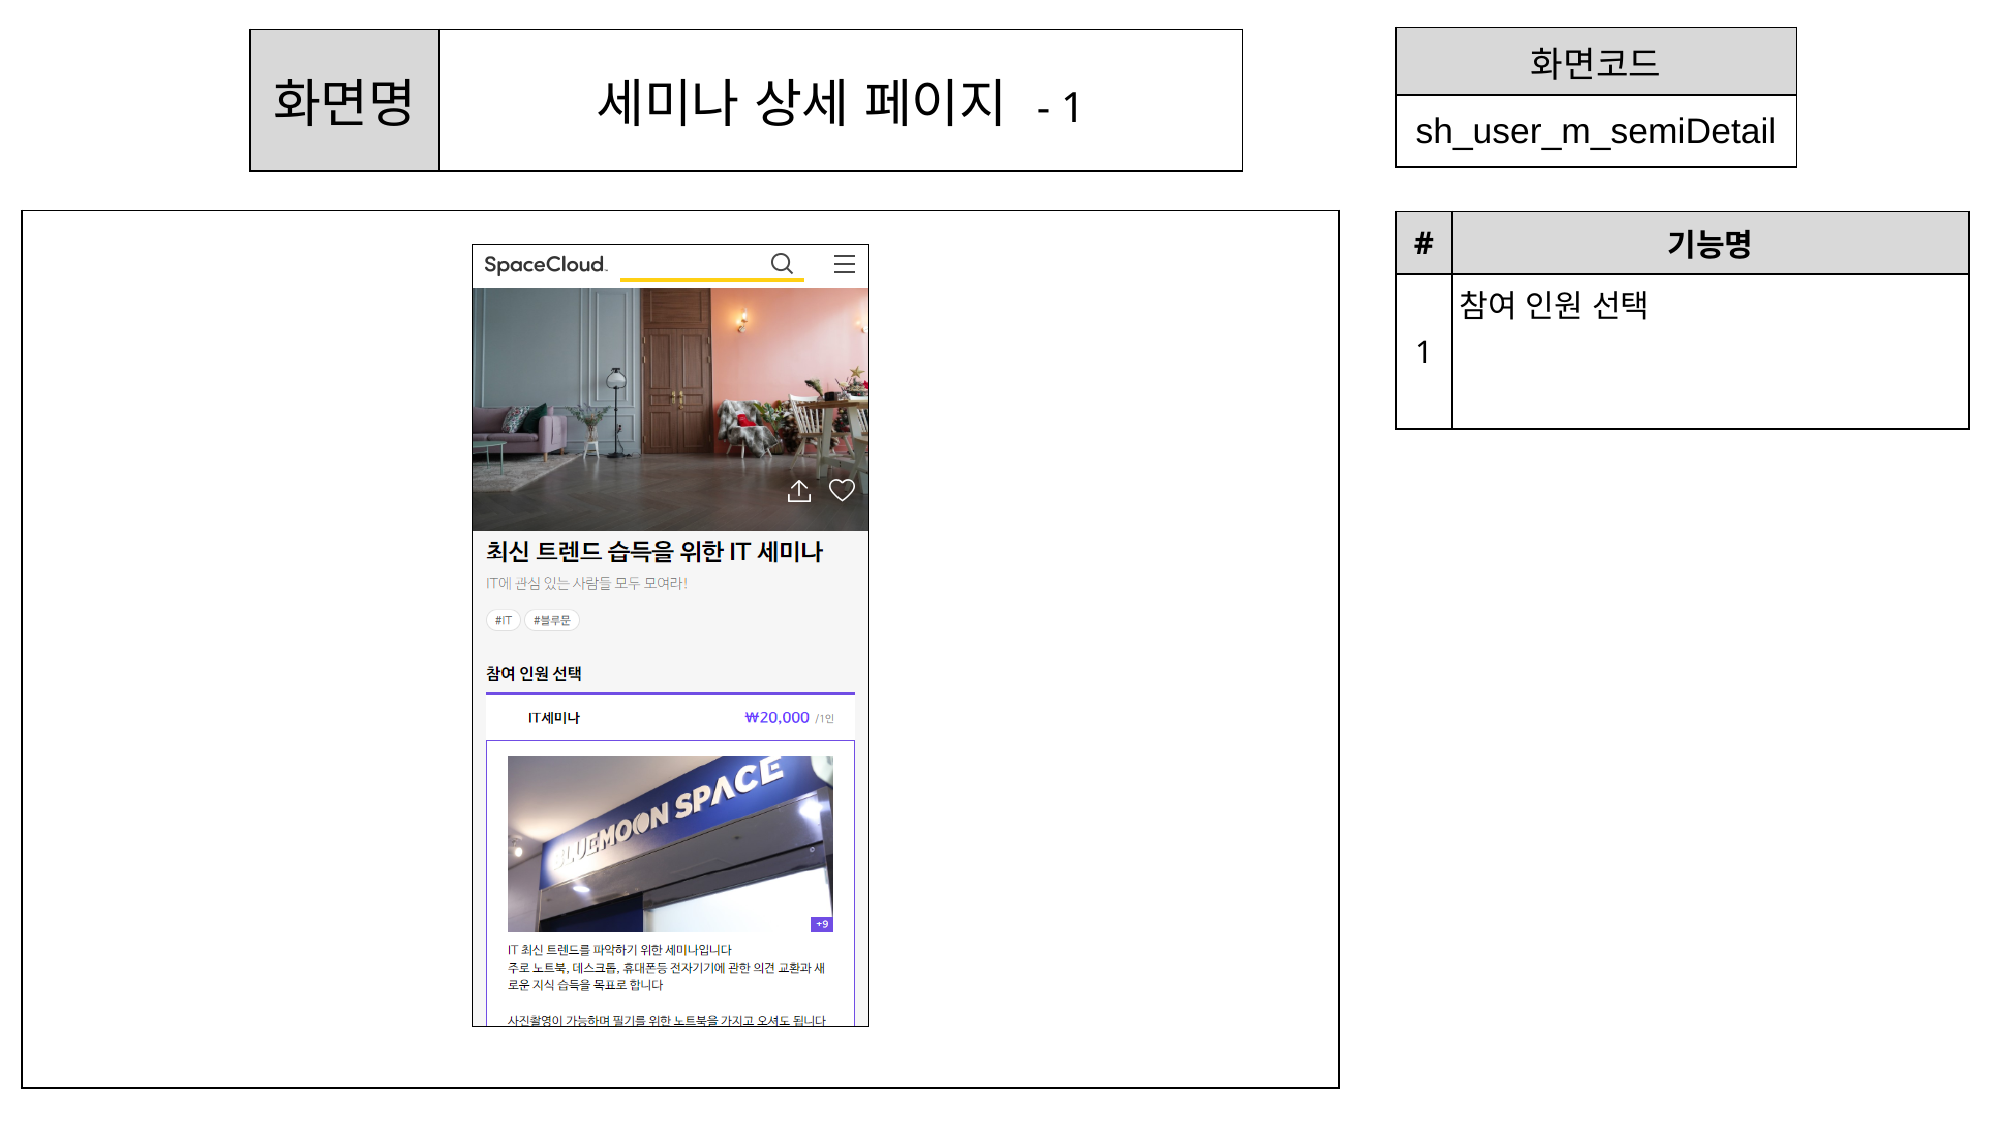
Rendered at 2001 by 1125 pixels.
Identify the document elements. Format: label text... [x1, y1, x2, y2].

table_cell 1 [1397, 275, 1451, 428]
table_header [23, 211, 1338, 1087]
table_header 화면명 [251, 30, 438, 170]
table_header 화면코드 [1397, 28, 1796, 94]
table_header 세미나 상세 페이지 - 1 [440, 30, 1242, 170]
table_cell 참여 인원 선택 [1453, 275, 1968, 428]
table_header 기능명 [1453, 212, 1968, 273]
table_cell sh_user_m_semiDetail [1397, 96, 1796, 166]
table_header # [1397, 212, 1451, 273]
picture [472, 244, 869, 1027]
